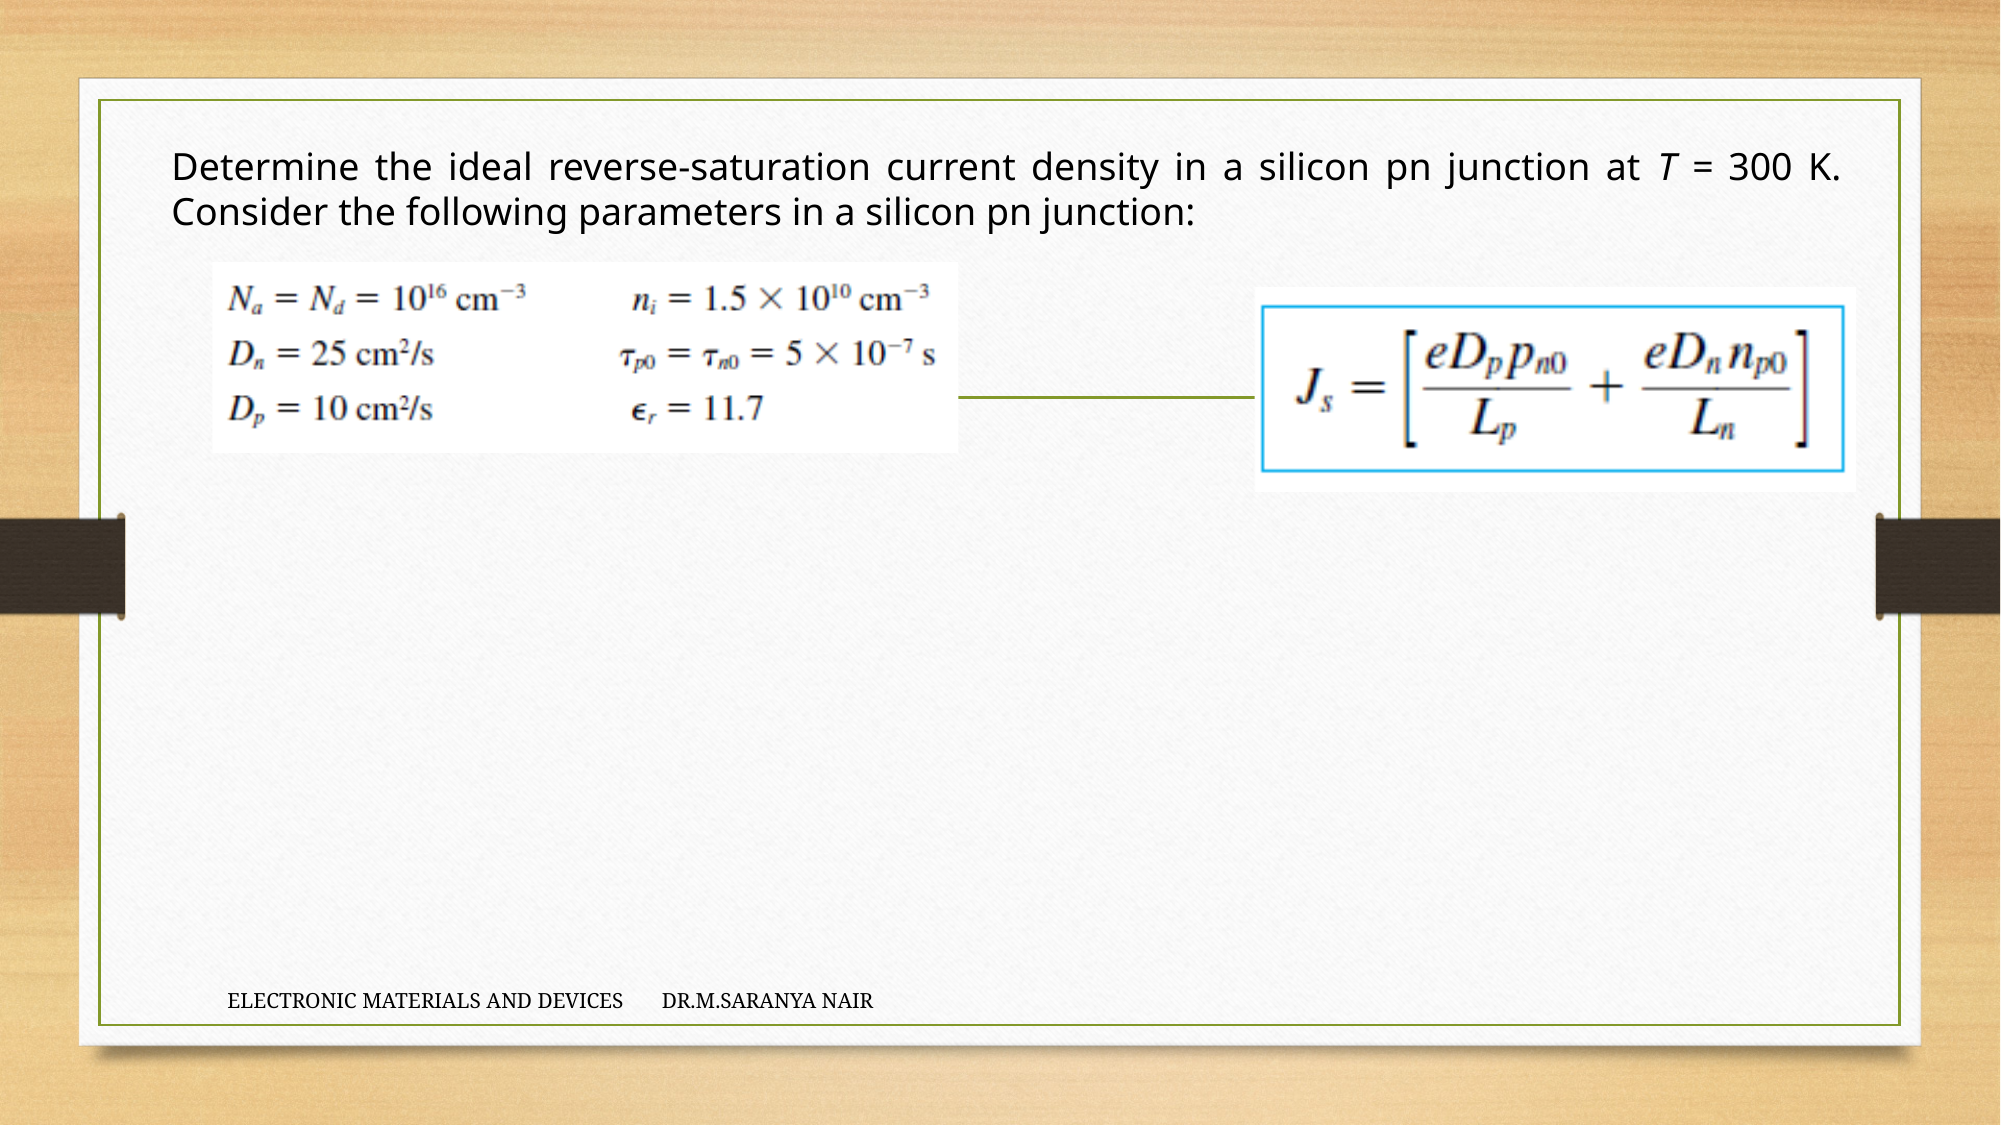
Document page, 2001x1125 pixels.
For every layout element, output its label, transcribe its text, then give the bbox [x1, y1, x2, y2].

footer ELECTRONIC MATERIALS AND DEVICES DR.M.SARANYA NAIR [212, 979, 1411, 1025]
picture [0, 0, 2001, 1125]
text_box Determine the ideal reverse-saturation current density in a silicon pn junction at T = 300 K. Consider the following parameters in a silicon pn junction: [156, 136, 1857, 241]
